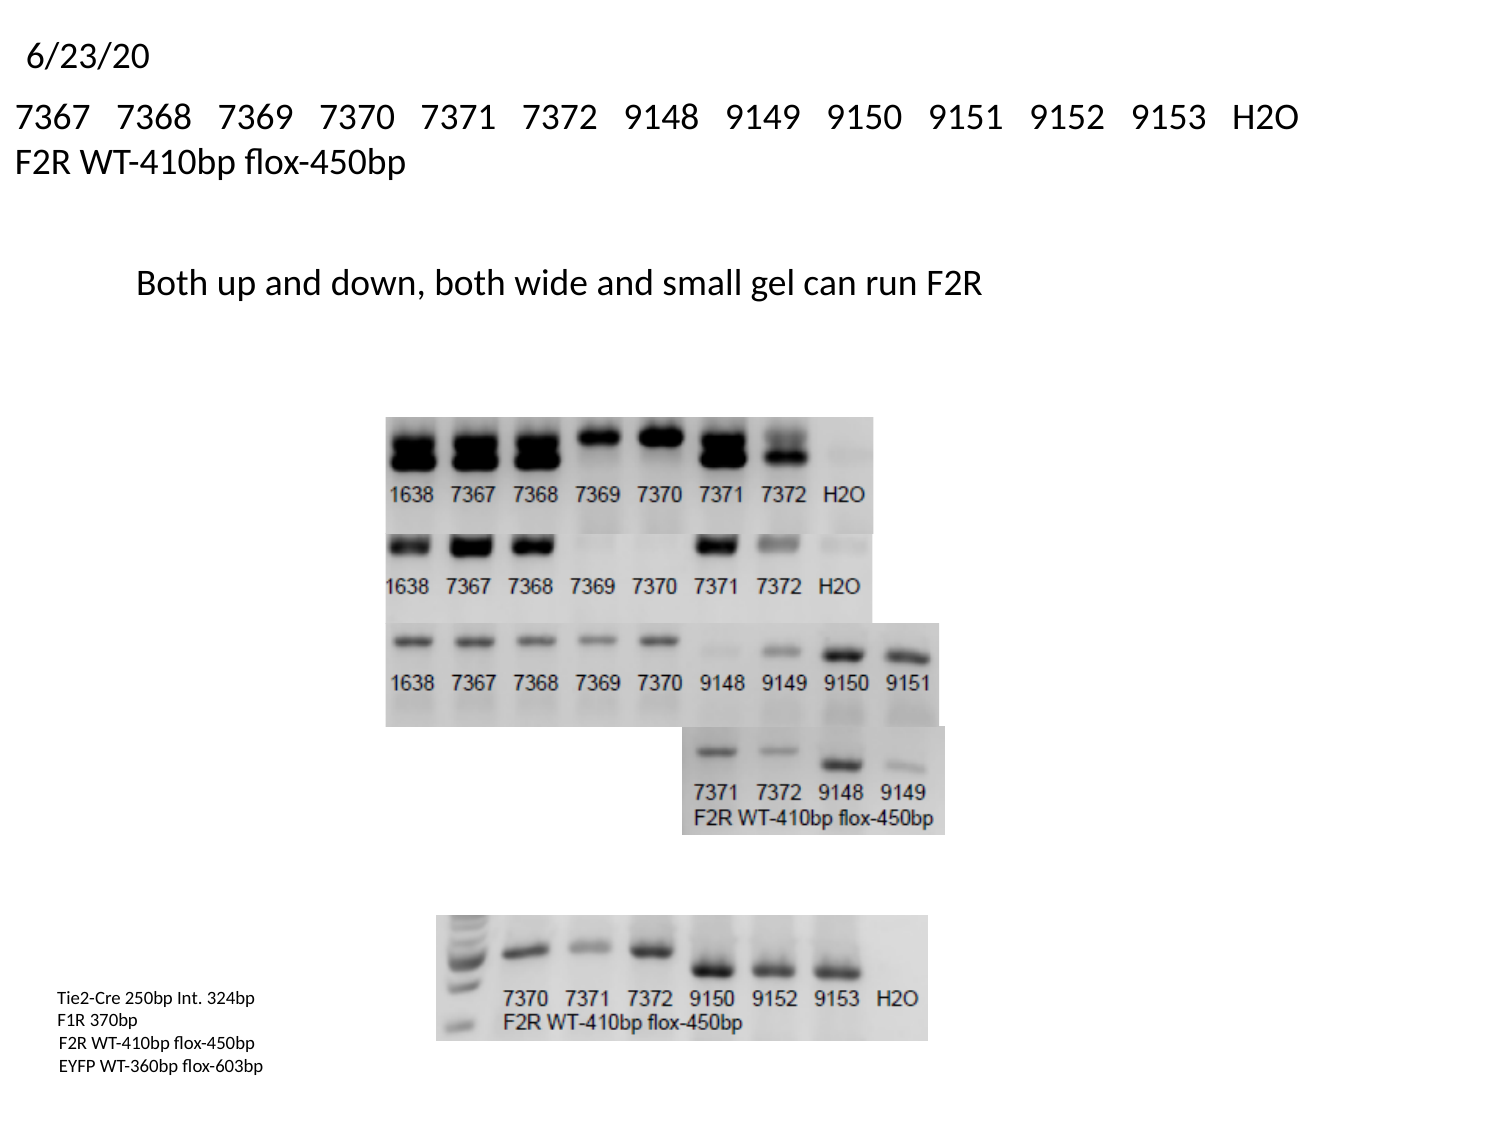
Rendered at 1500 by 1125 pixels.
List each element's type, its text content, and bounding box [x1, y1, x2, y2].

text_box EYFP WT-360bp flox-603bp [44, 1046, 279, 1085]
text_box F1R 370bp [42, 1000, 153, 1038]
text_box 7367 7368 7369 7370 7371 7372 9148 9149 9150 9151 9152 9153 H2O F2R WT-410bp flox-450bp [0, 85, 1449, 190]
text_box Tie2-Cre 250bp Int. 324bp [42, 978, 270, 1016]
text_box F2R WT-410bp flox-450bp [44, 1023, 270, 1046]
picture [385, 417, 945, 835]
text_box 6/23/20 [11, 23, 165, 84]
text_box Both up and down, both wide and small gel can run F2R [121, 250, 999, 311]
picture [436, 915, 928, 1041]
